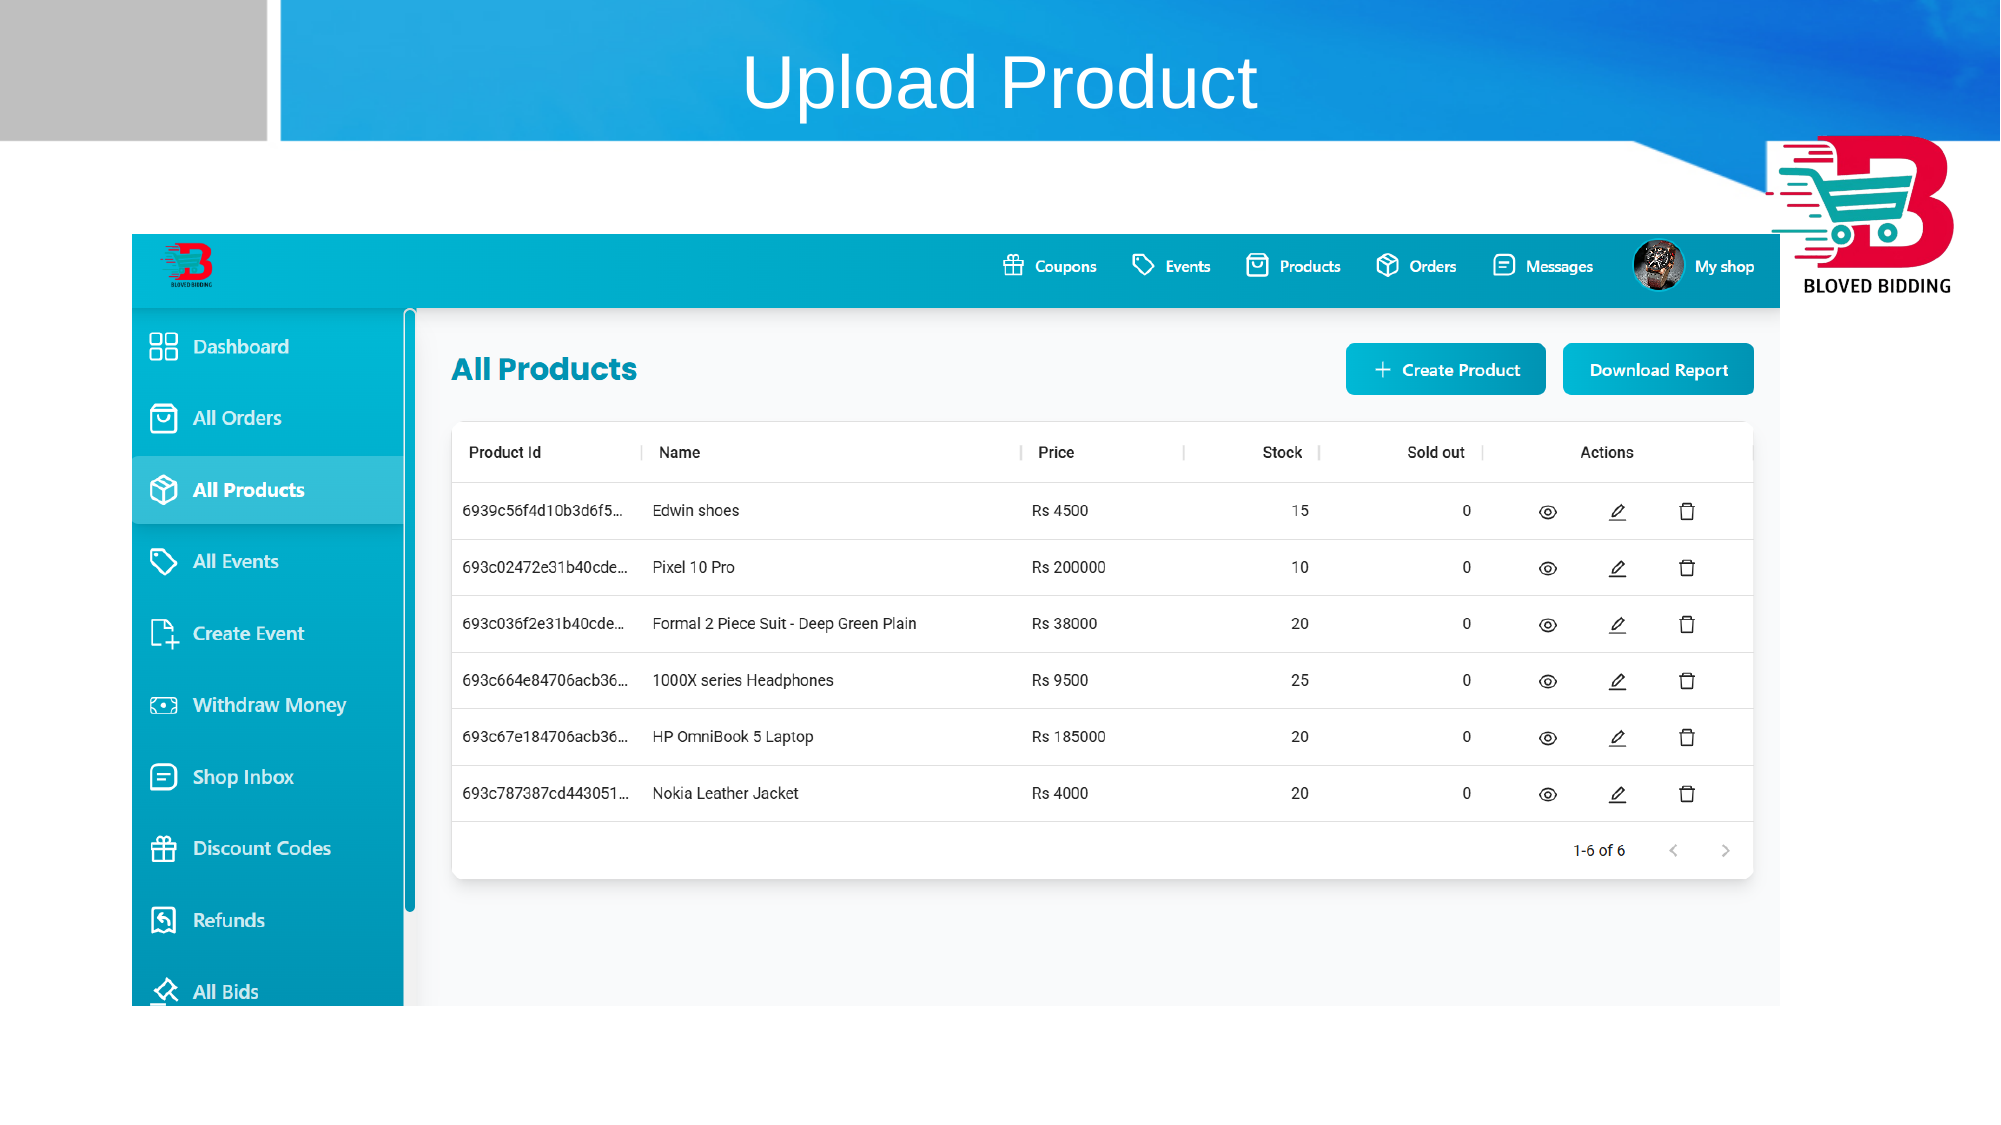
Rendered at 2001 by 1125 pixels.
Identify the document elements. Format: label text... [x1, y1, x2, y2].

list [132, 234, 1780, 1006]
title Upload Product [99, 30, 1901, 127]
picture [0, 0, 2000, 1125]
